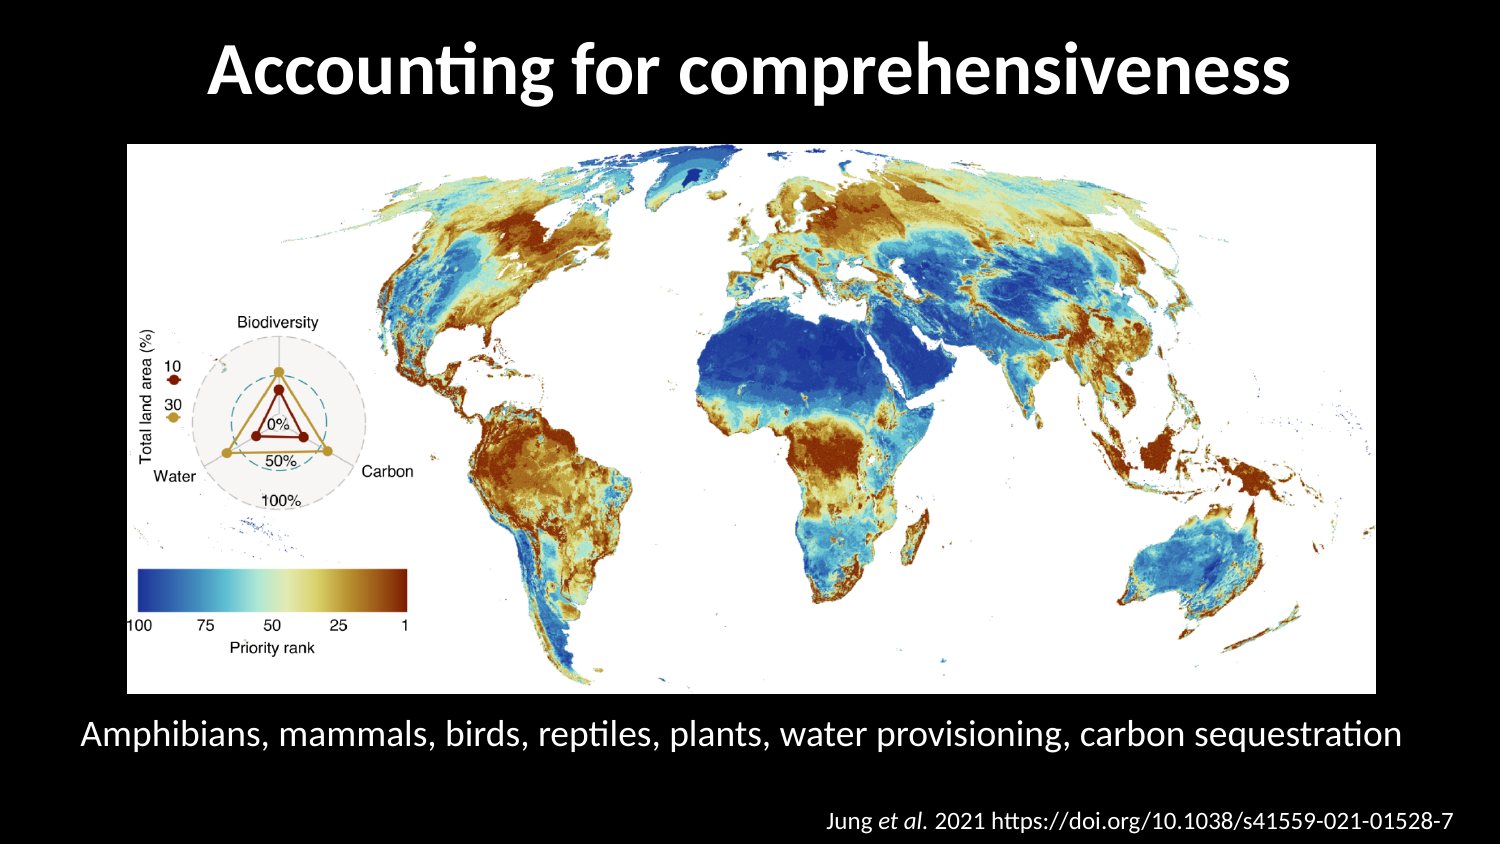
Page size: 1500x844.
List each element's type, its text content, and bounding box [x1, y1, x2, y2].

text_box Jung et al. 2021 https://doi.org/10.1038/s41559-021-01528-7 [811, 797, 1500, 842]
text_box Amphibians, mammals, birds, reptiles, plants, water provisioning, carbon sequestration [65, 701, 1438, 762]
picture [127, 144, 1376, 694]
text_box Accounting for comprehensiveness [74, 0, 1425, 135]
